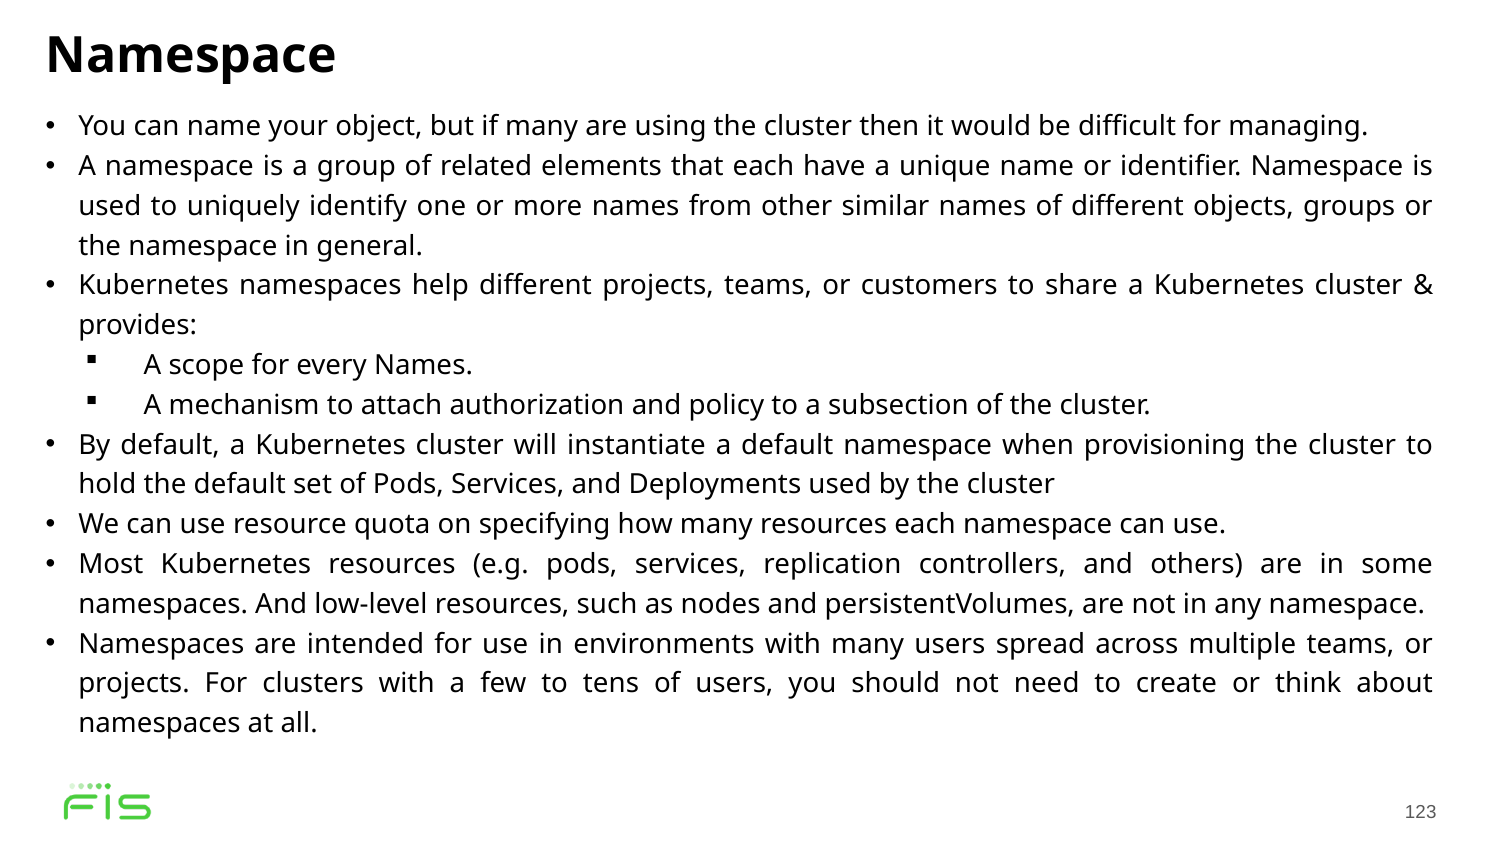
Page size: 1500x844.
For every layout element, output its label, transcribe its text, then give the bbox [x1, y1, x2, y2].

text_box Namespace [30, 21, 1437, 94]
text_box You can name your object, but if many are using the cluster then it would be difficult for managing. A namespace is a group of related elements that each have a unique name or identifier. Namespace is used to uniquely identify one or more names from other similar names of different objects, groups or the namespace in general. Kubernetes namespaces help different projects, teams, or customers to share a Kubernetes cluster & provides: A scope for every Names. A mechanism to attach authorization and policy to a subsection of the cluster. By default, a Kubernetes cluster will instantiate a default namespace when provisioning the cluster to hold the default set of Pods, Services, and Deployments used by the cluster We can use resource quota on specifying how many resources each namespace can use. Most Kubernetes resources (e.g. pods, services, replication controllers, and others) are in some namespaces. And low-level resources, such as nodes and persistentVolumes, are not in any namespace. Namespaces are intended for use in environments with many users spread across multiple teams, or projects. For clusters with a few to tens of users, you should not need to create or think about namespaces at all. [30, 94, 1450, 773]
picture [58, 780, 154, 823]
slide_number 123 [1359, 800, 1437, 823]
